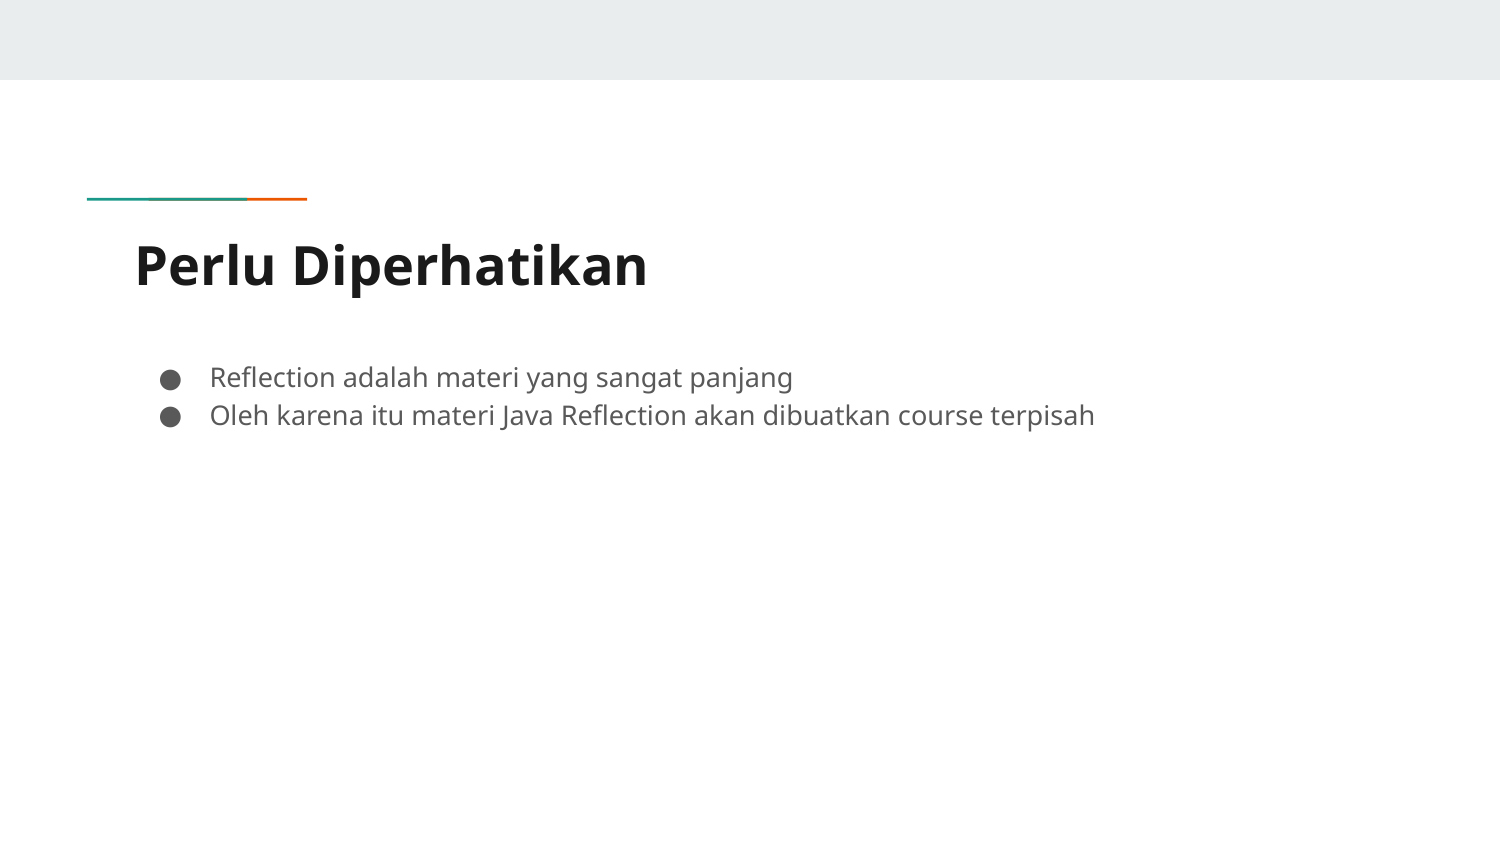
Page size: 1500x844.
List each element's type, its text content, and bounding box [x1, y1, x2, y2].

list Reflection adalah materi yang sangat panjang Oleh karena itu materi Java Reflection akan dibuatkan course terpisah [119, 341, 1381, 712]
title Perlu Diperhatikan [119, 216, 1381, 305]
